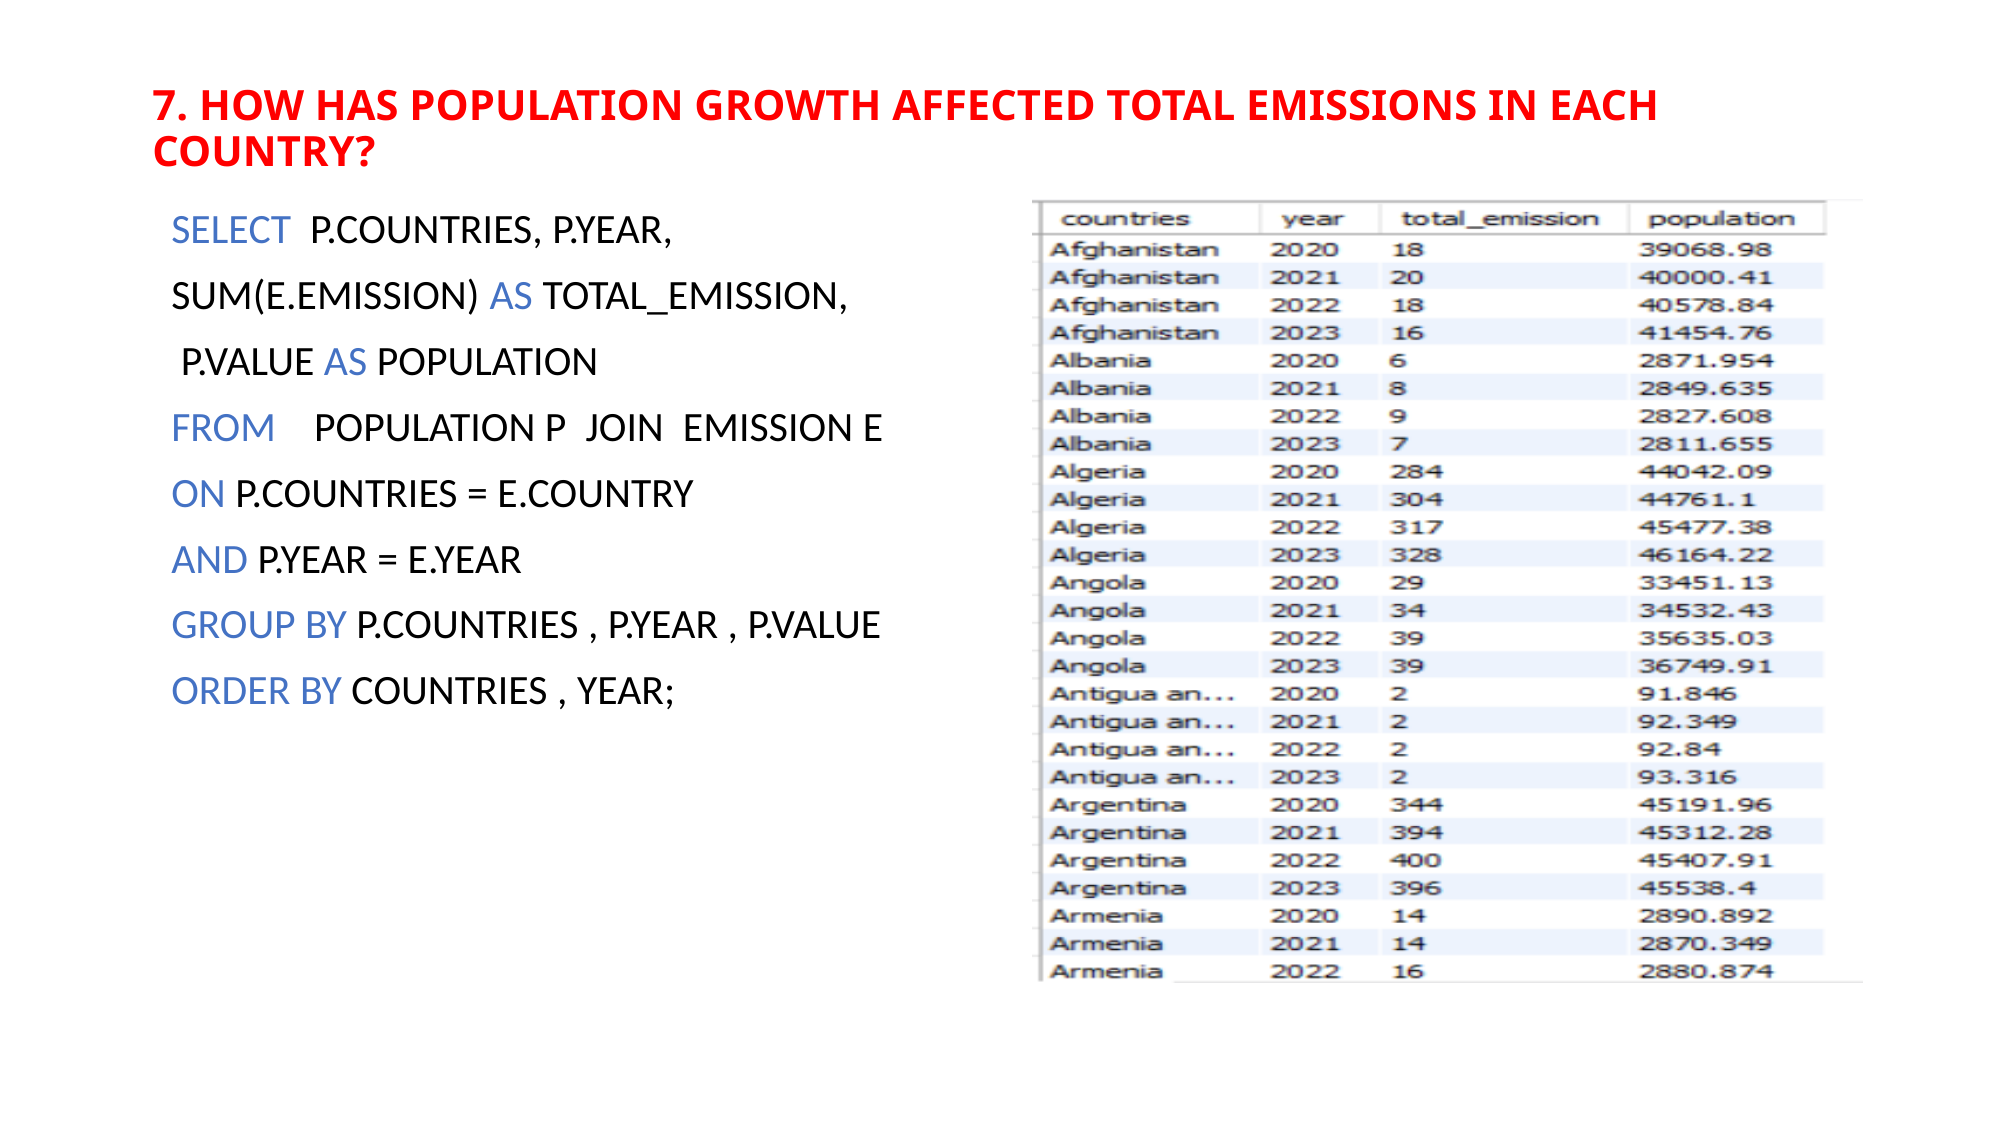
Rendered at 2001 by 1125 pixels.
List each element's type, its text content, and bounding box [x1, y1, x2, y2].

list SELECT P.COUNTRIES, P.YEAR, SUM(E.EMISSION) AS TOTAL_EMISSION, P.VALUE AS POPULATION FROM POPULATION P JOIN EMISSION E ON P.COUNTRIES = E.COUNTRY AND P.YEAR = E.YEAR GROUP BY P.COUNTRIES , P.YEAR , P.VALUE ORDER BY COUNTRIES , YEAR; [137, 200, 988, 812]
title 7. HOW HAS POPULATION GROWTH AFFECTED TOTAL EMISSIONS IN EACH COUNTRY? [137, 59, 1863, 200]
picture [1032, 199, 1863, 983]
